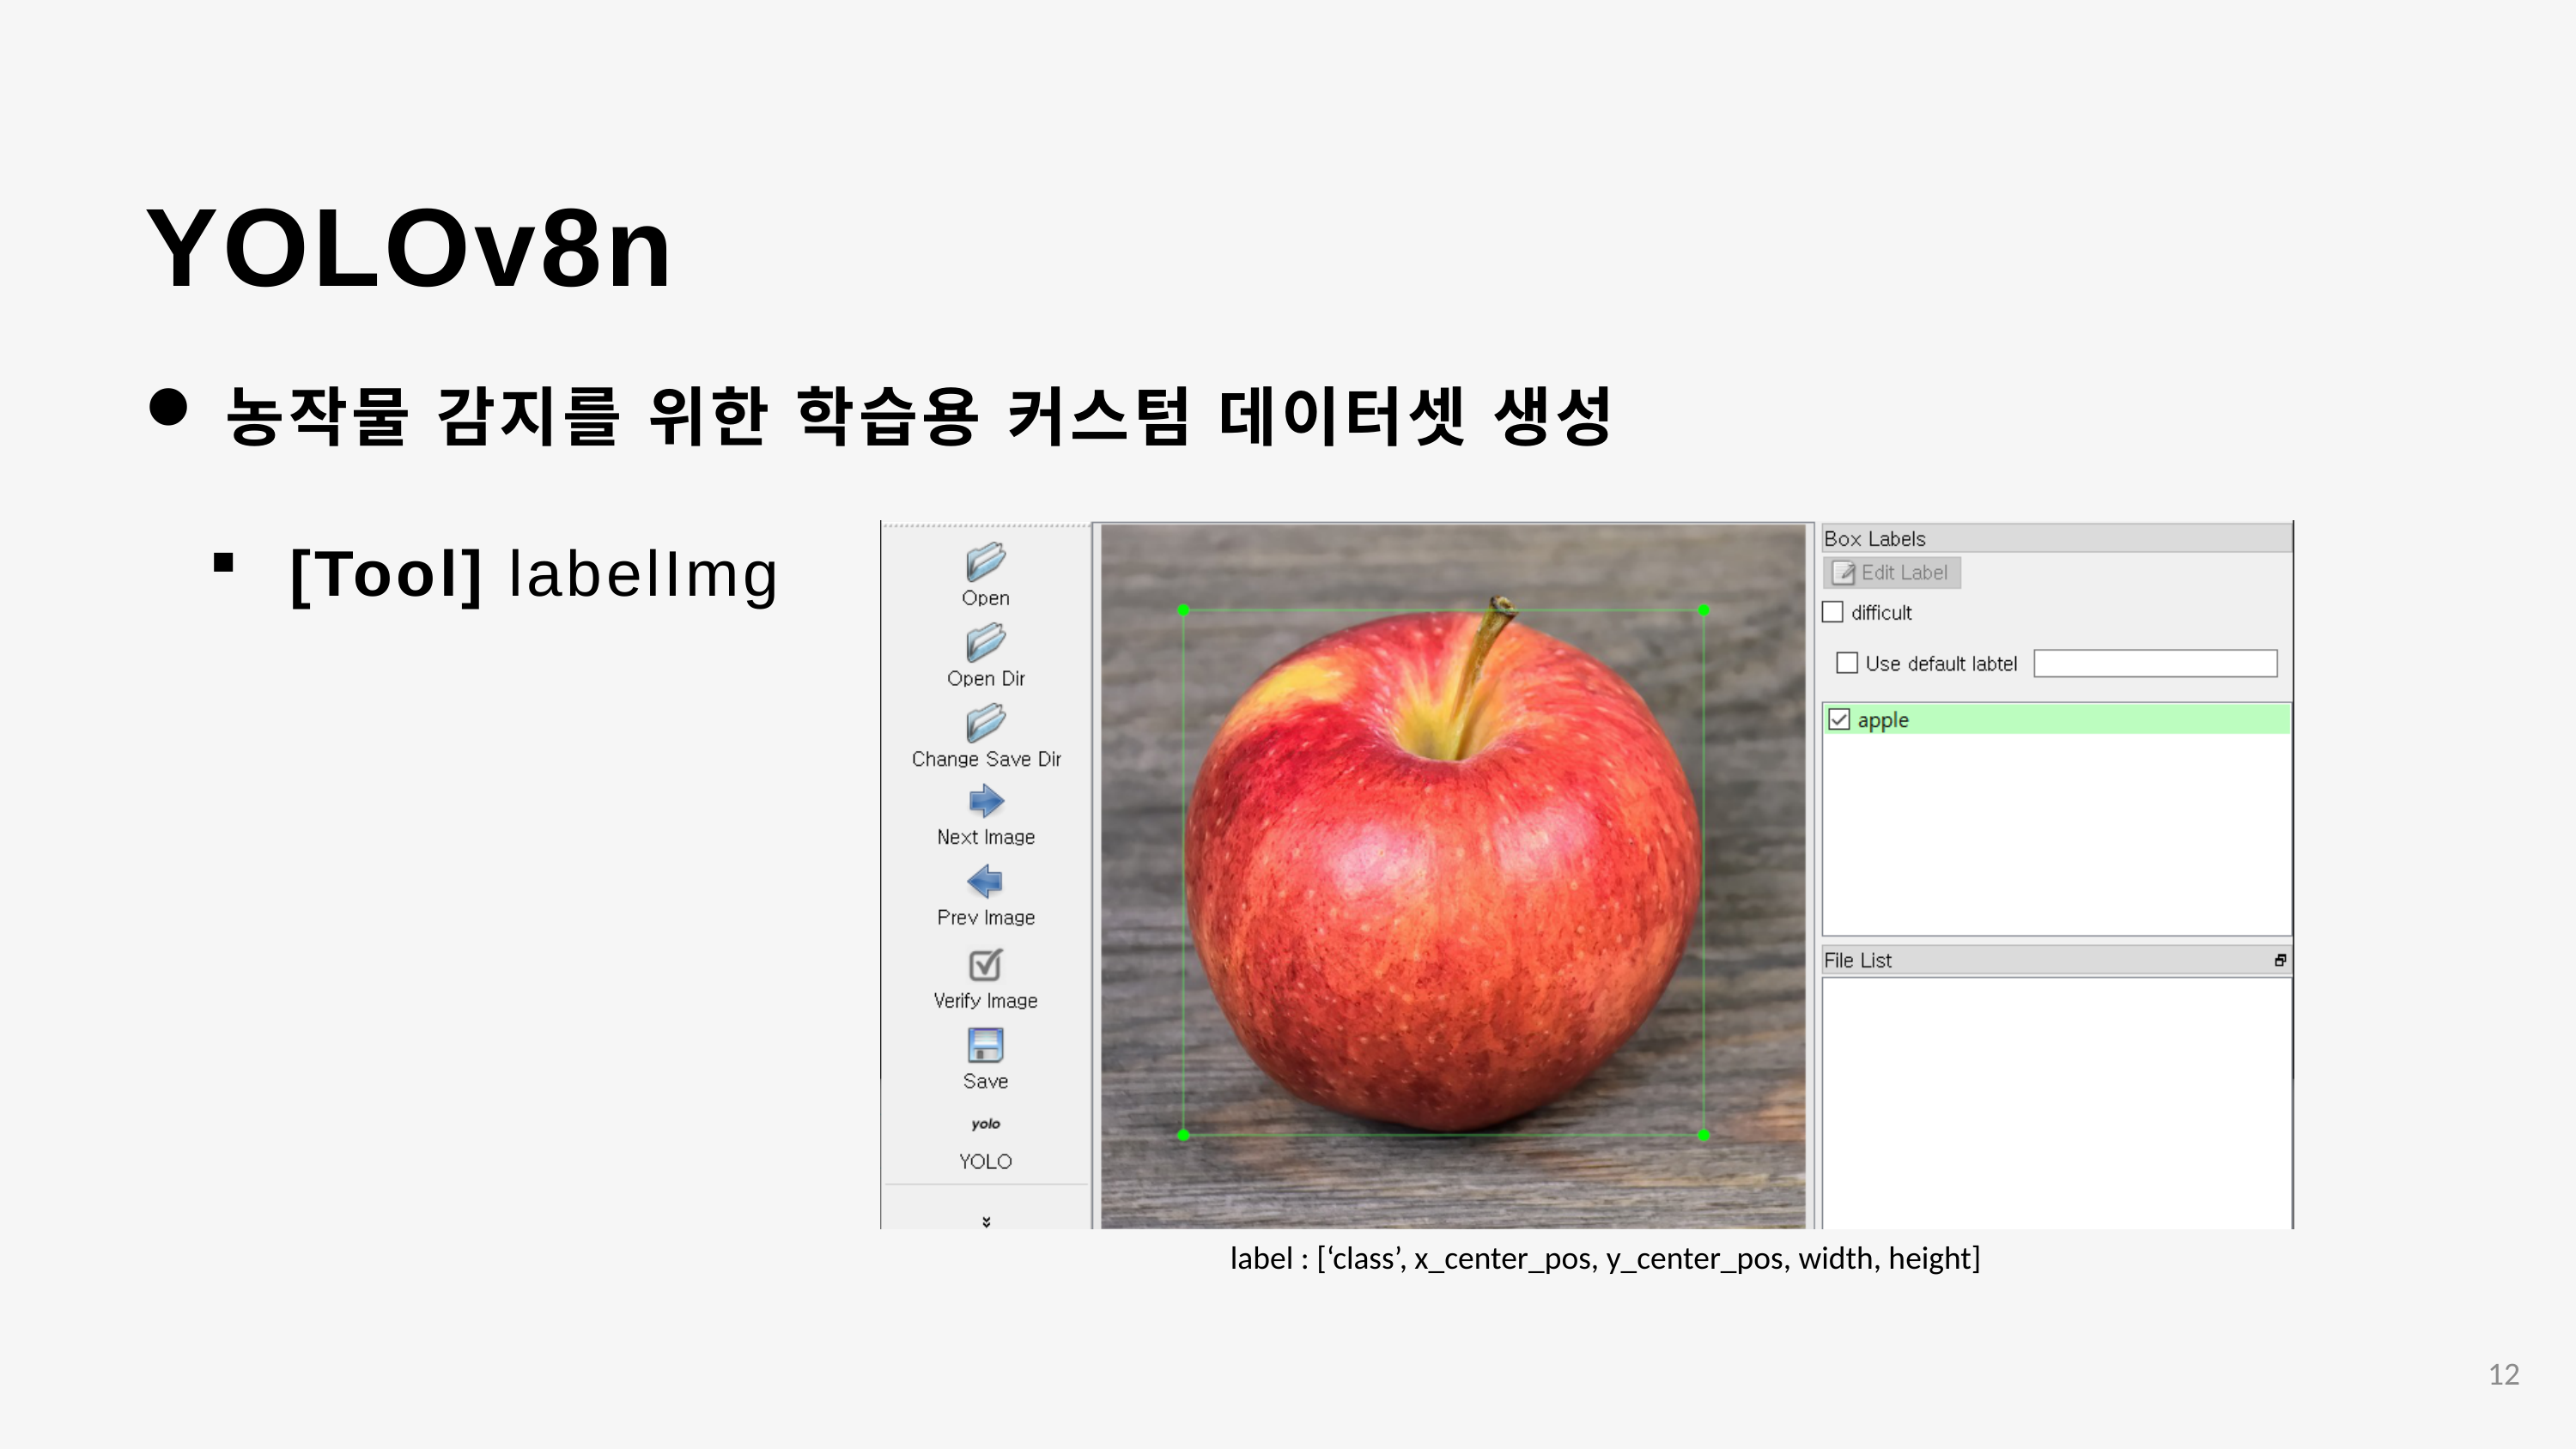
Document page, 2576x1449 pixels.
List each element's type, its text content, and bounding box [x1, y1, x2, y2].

text_box YOLOv8n [144, 153, 1466, 298]
text_box label : [‘class’, x_center_pos, y_center_pos, width, height] [1218, 1235, 2002, 1282]
slide_number 12 [2200, 1336, 2533, 1410]
text_box 농작물 감지를 위한 학습용 커스텀 데이터셋 생성 [Tool] labelImg [144, 298, 2475, 609]
picture [879, 519, 2295, 1229]
